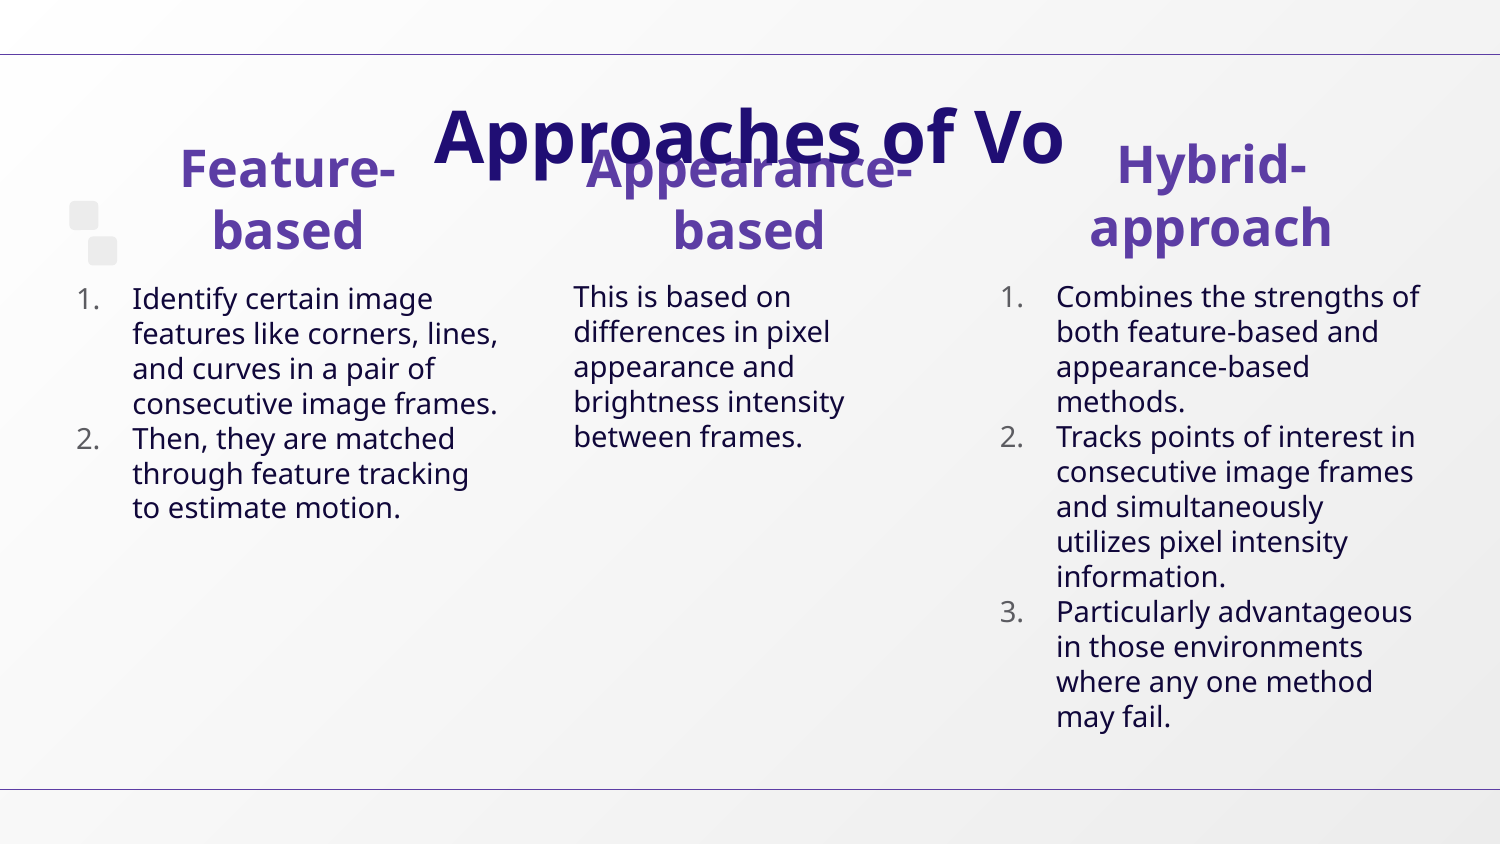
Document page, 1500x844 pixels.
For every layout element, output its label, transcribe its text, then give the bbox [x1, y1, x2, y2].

title Feature-based [96, 210, 480, 265]
title Approaches of Vo [147, 75, 1353, 162]
title Hybrid-approach [1020, 207, 1404, 263]
subtitle Identify certain image features like corners, lines, and curves in a pair of consecutive image frames. Then, they are matched through feature tracking to estimate motion. [61, 265, 516, 537]
subtitle This is based on differences in pixel appearance and brightness intensity between frames. [558, 263, 942, 447]
title Appearance-based [522, 210, 978, 276]
subtitle Combines the strengths of both feature-based and appearance-based methods. Tracks points of interest in consecutive image frames and simultaneously utilizes pixel intensity information. Particularly advantageous in those environments where any one method may fail. [984, 263, 1439, 697]
